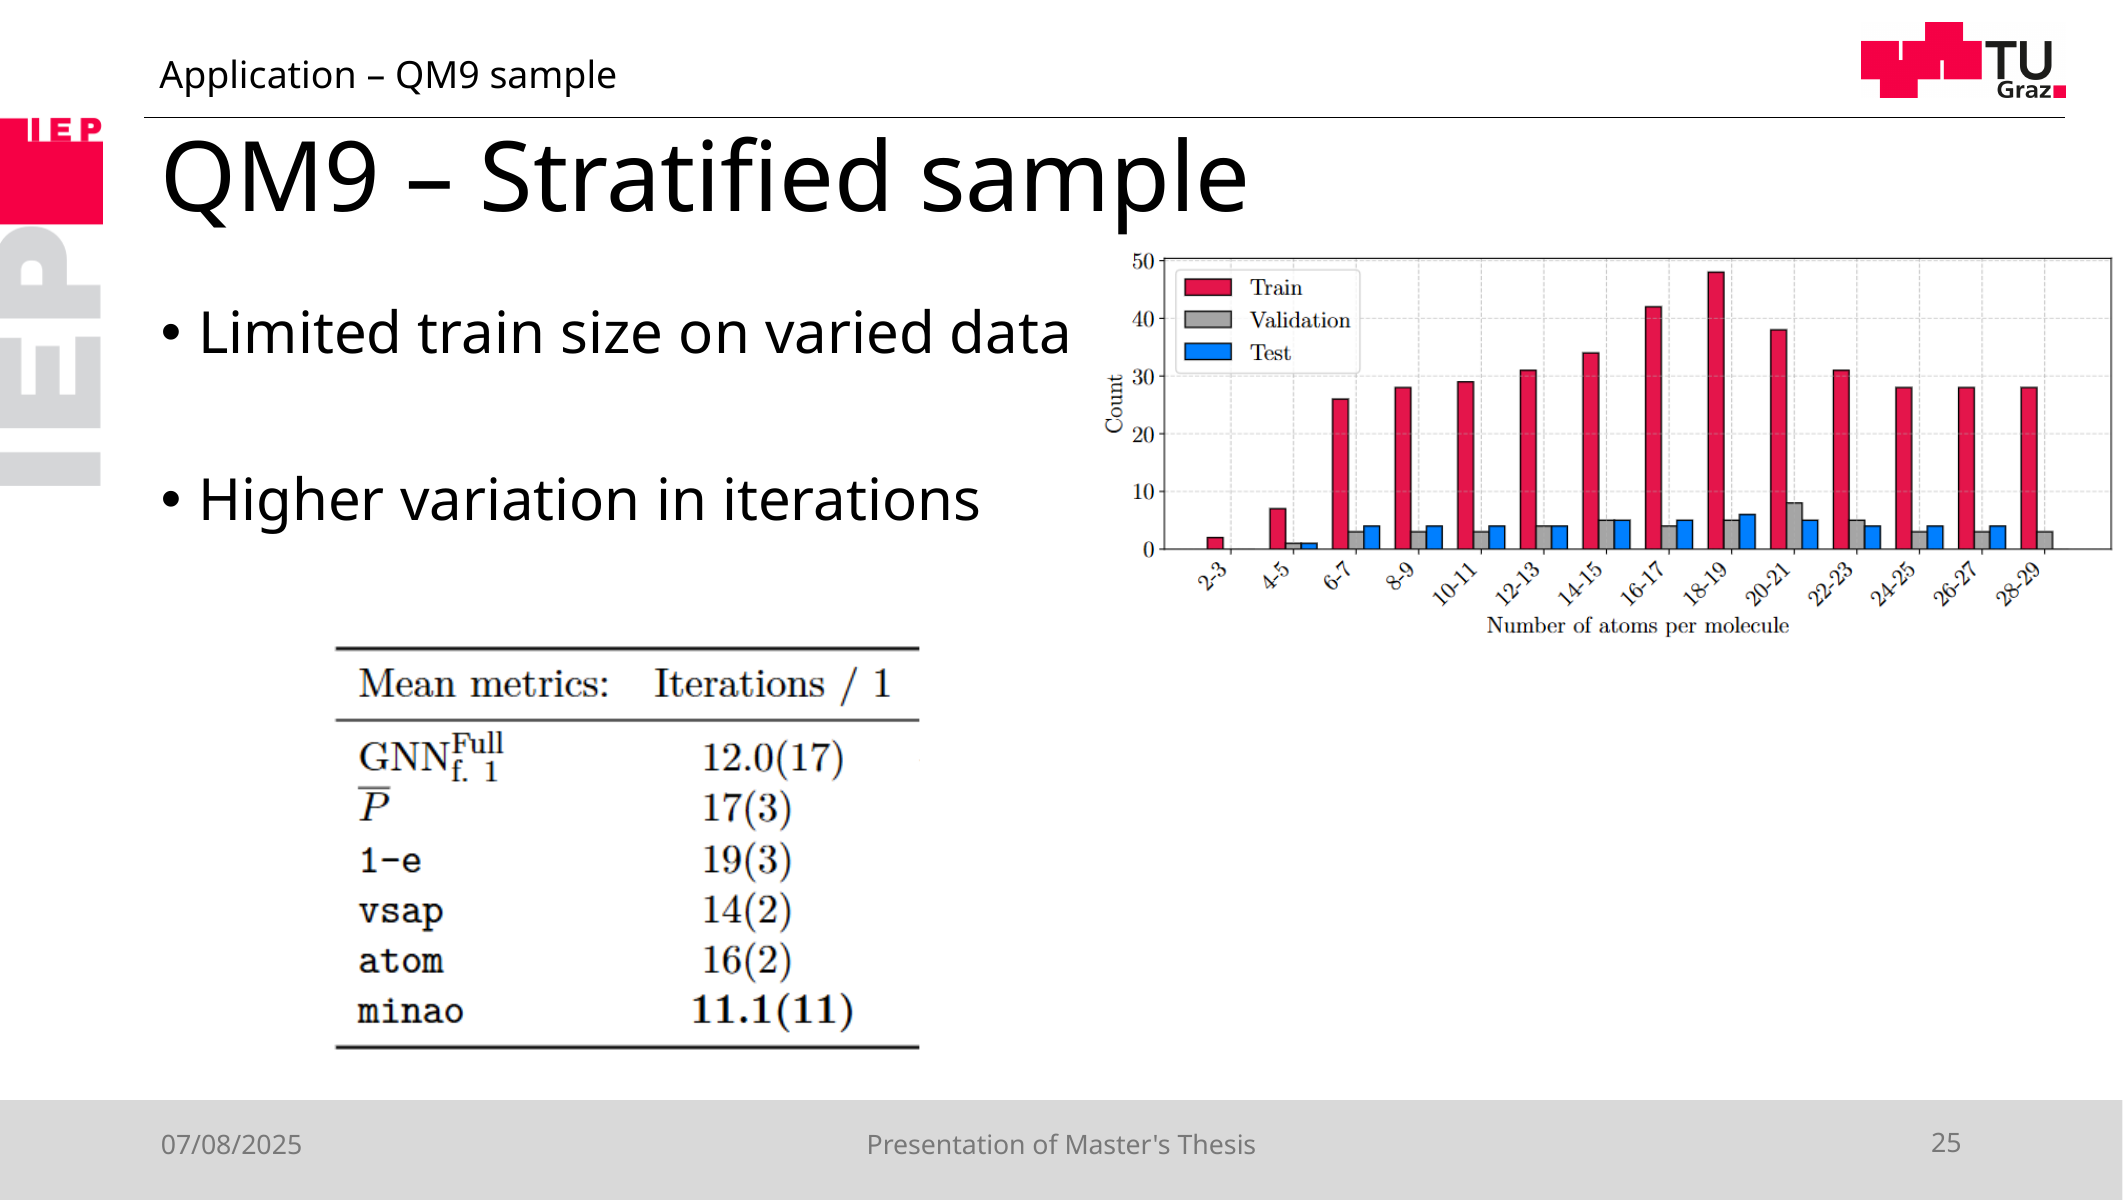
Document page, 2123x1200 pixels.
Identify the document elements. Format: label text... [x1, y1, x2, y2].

picture [1861, 22, 2066, 98]
picture [1091, 238, 2123, 641]
picture [326, 639, 920, 1057]
footer Presentation of Master's Thesis [703, 1112, 1420, 1177]
slide_number 25 [1498, 1112, 1977, 1177]
text_box Limited train size on varied data Higher variation in iterations [145, 295, 1091, 558]
title QM9 – Stratified sample [145, 63, 1977, 295]
list Application – QM9 sample [144, 57, 1816, 105]
picture [0, 0, 103, 486]
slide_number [145, 1112, 624, 1177]
